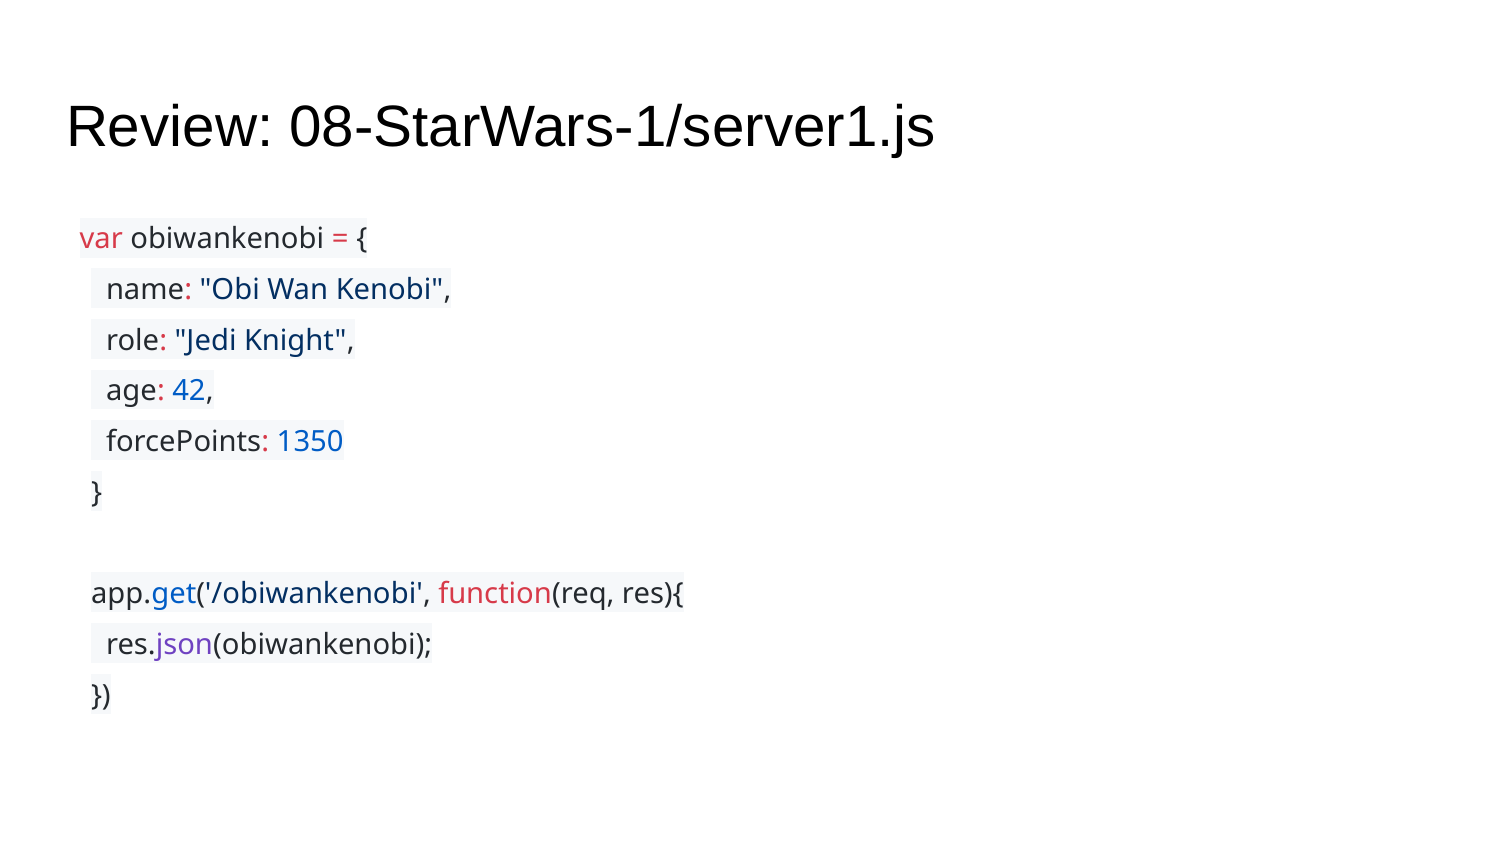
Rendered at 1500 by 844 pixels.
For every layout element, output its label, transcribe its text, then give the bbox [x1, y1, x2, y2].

list var obiwankenobi = { name: "Obi Wan Kenobi", role: "Jedi Knight", age: 42, forcePoints: 1350 } app.get('/obiwankenobi', function(req, res){ res.json(obiwankenobi); }) [51, 189, 1449, 750]
title Review: 08-StarWars-1/server1.js [51, 72, 1449, 167]
